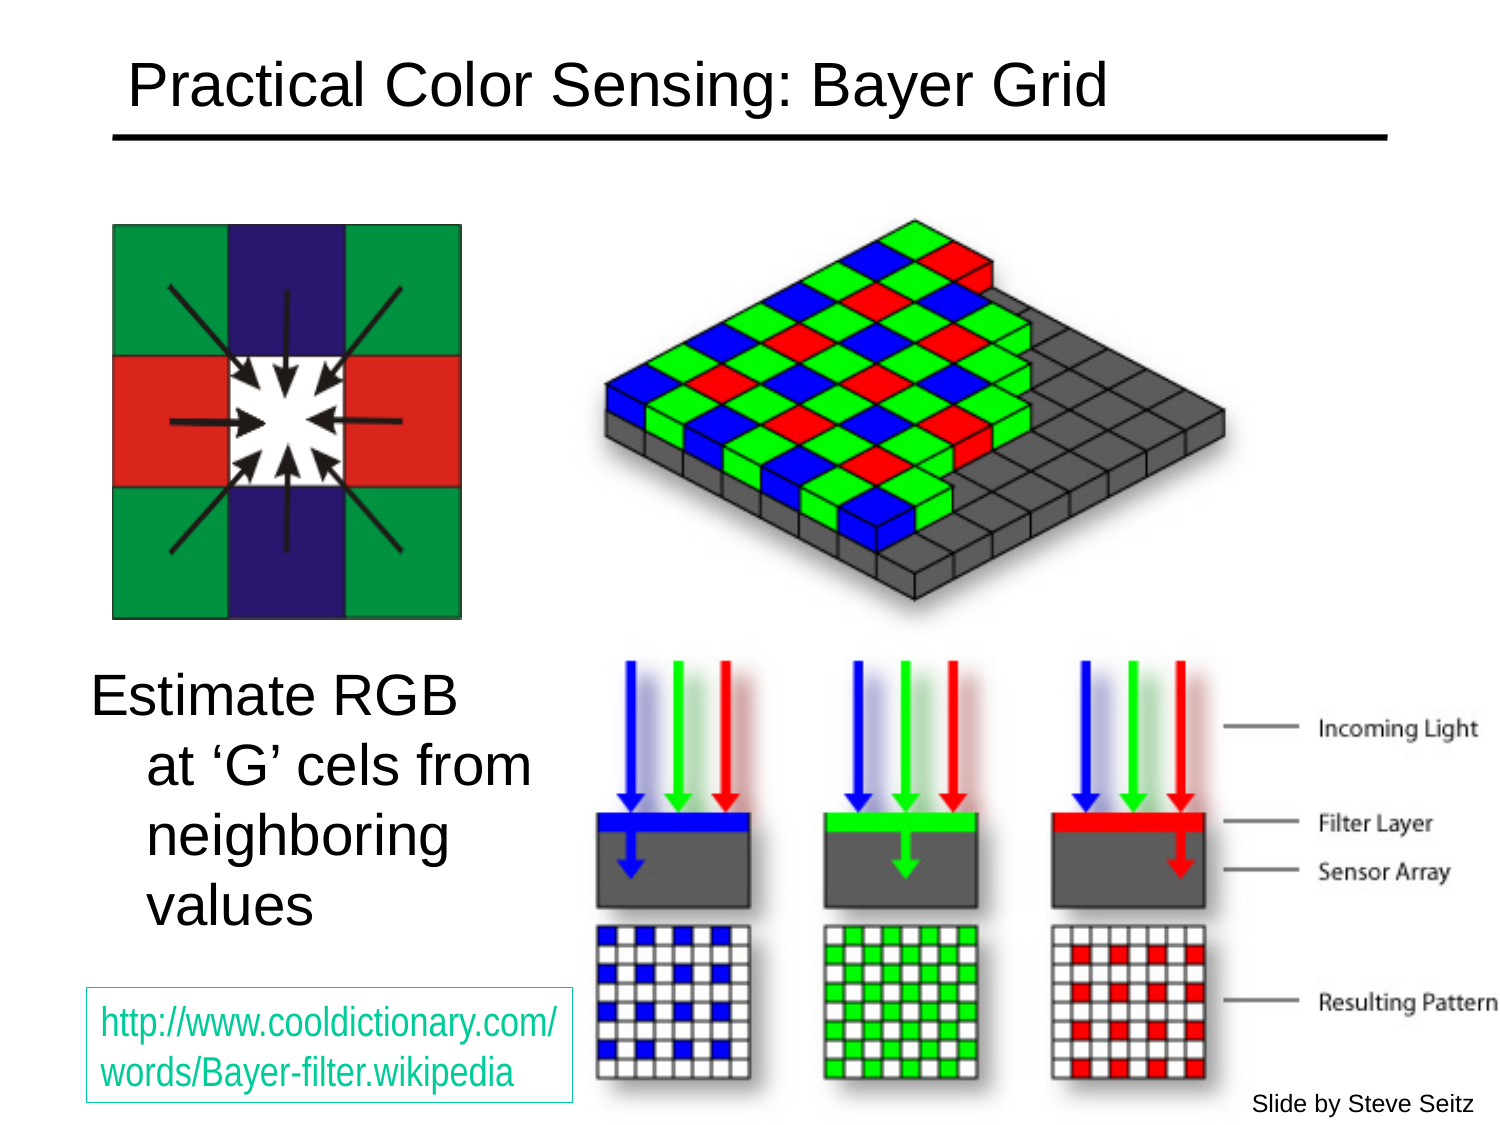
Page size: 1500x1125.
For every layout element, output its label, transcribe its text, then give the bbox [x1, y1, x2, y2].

picture [574, 201, 1500, 1125]
picture [112, 224, 462, 620]
text_box http://www.cooldictionary.com/ words/Bayer-filter.wikipedia [85, 987, 569, 1103]
title Practical Color Sensing: Bayer Grid [112, 12, 1388, 150]
list Estimate RGB at ‘G’ cels from neighboring values [75, 650, 561, 987]
